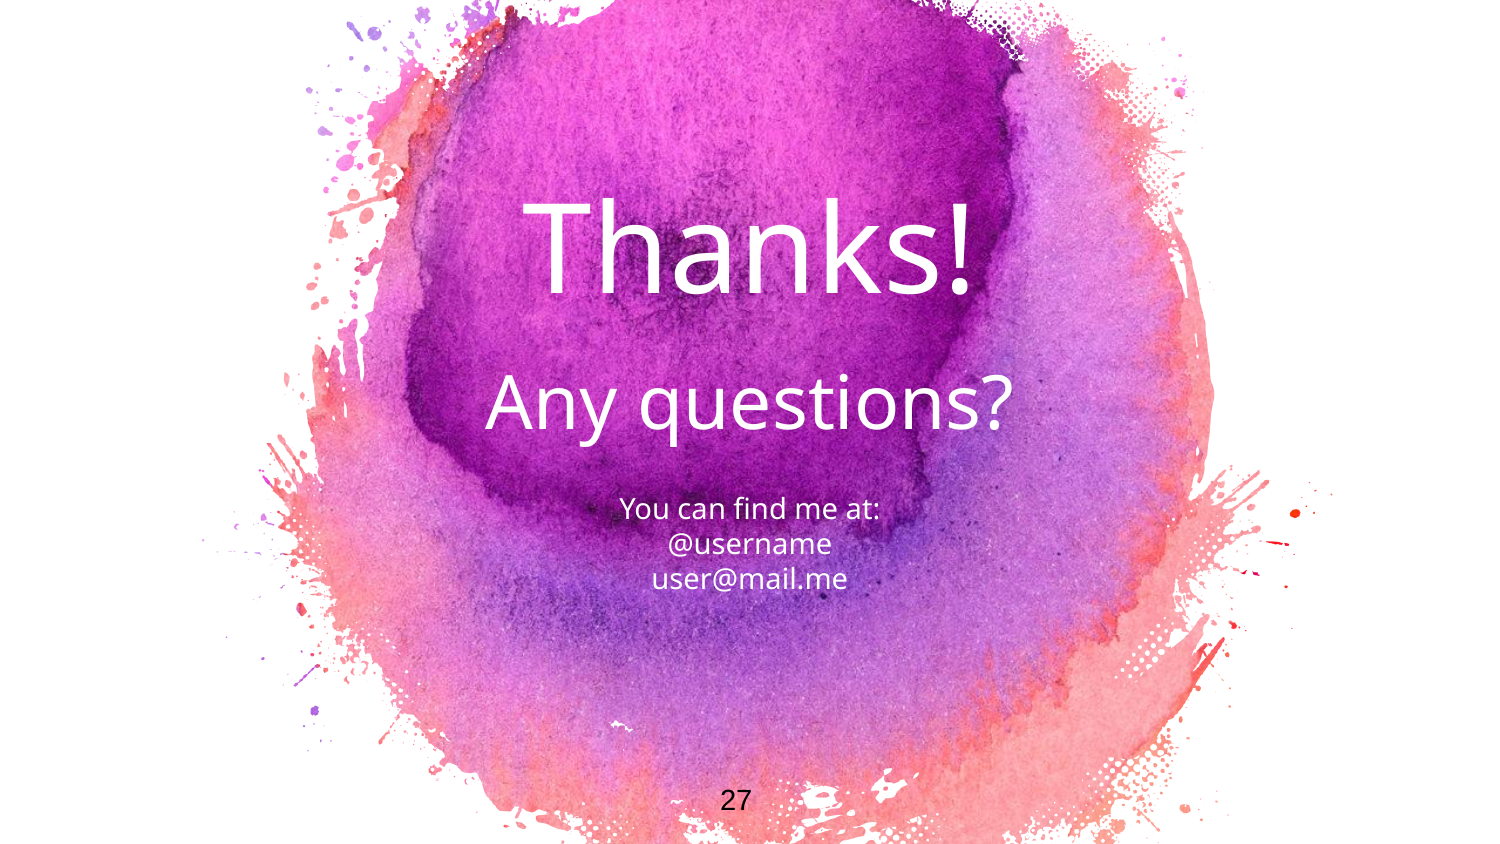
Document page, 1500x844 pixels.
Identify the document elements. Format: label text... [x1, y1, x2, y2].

picture [0, 0, 1500, 844]
title Thanks! [351, 143, 1149, 334]
subtitle Any questions? [351, 339, 1149, 469]
list You can find me at: @username user@mail.me [351, 475, 1149, 701]
slide_number 27 [705, 766, 795, 832]
